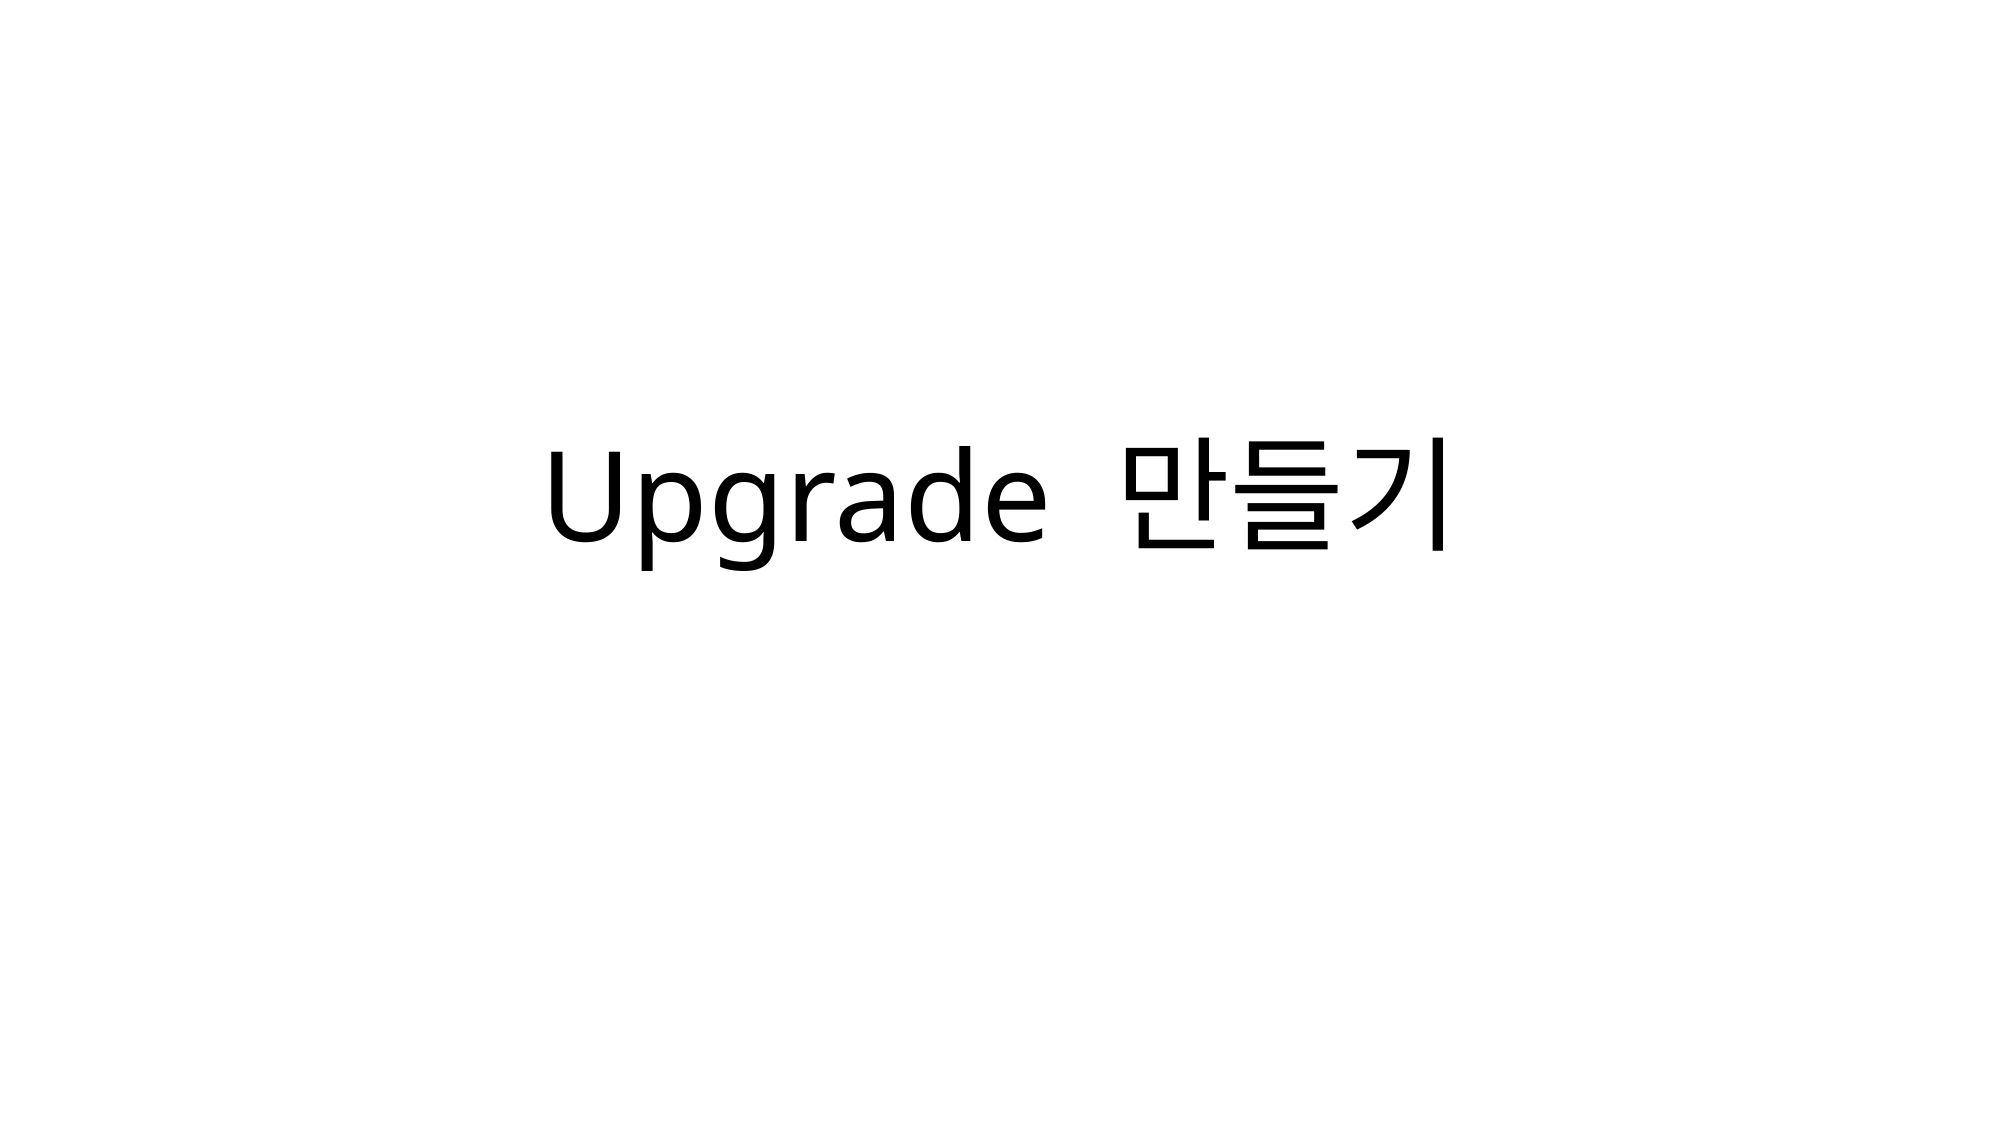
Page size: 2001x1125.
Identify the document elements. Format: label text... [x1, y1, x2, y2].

title Upgrade 만들기 [249, 184, 1750, 576]
